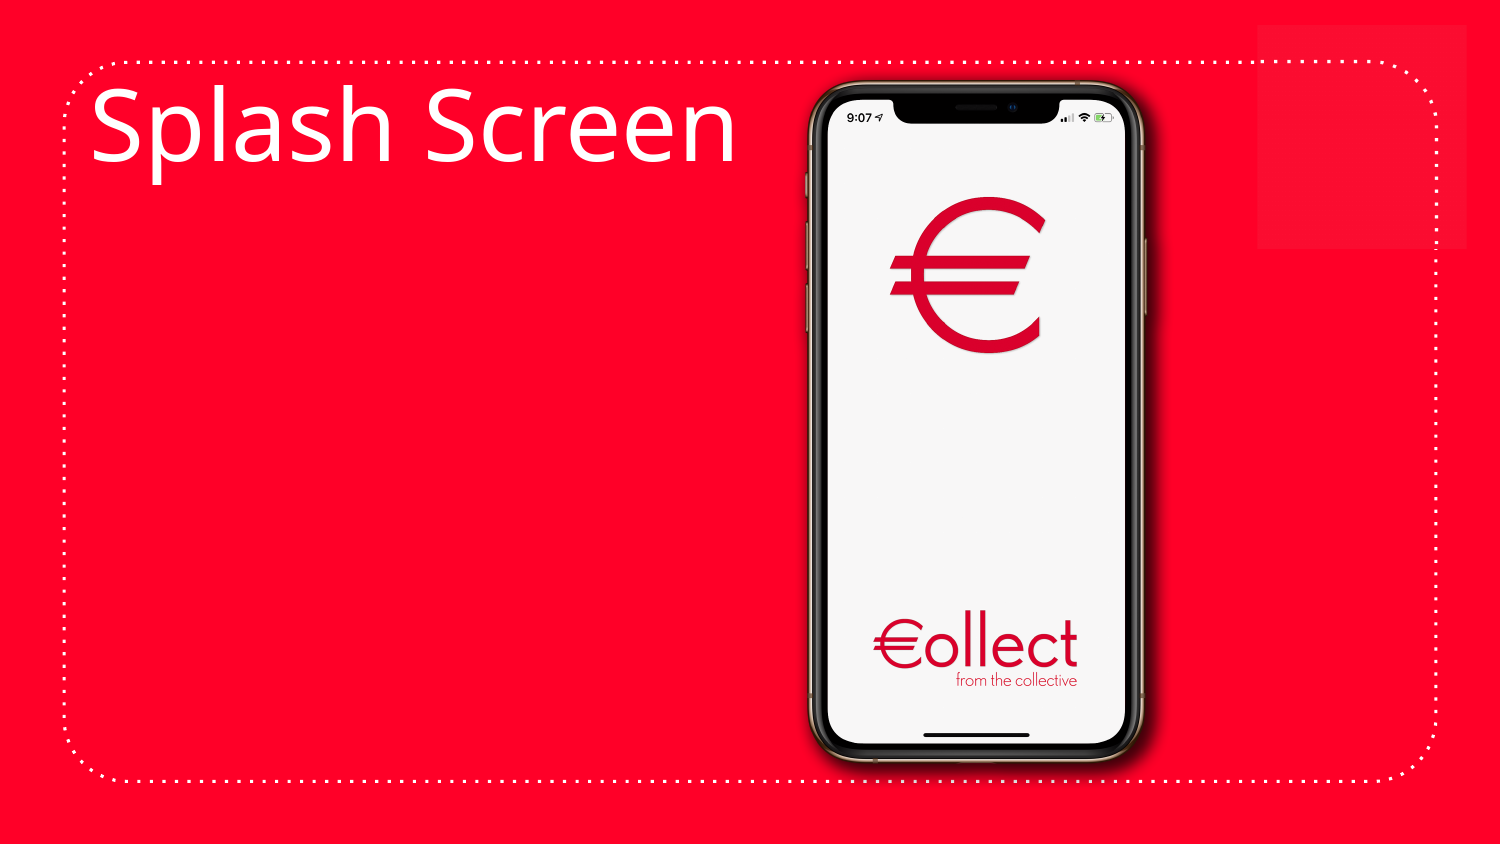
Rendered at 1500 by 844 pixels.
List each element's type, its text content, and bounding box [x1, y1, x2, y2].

picture [711, 44, 1240, 813]
title Splash Screen [1244, 56, 1251, 197]
title Splash Screen [74, 56, 706, 197]
picture [1257, 24, 1467, 249]
